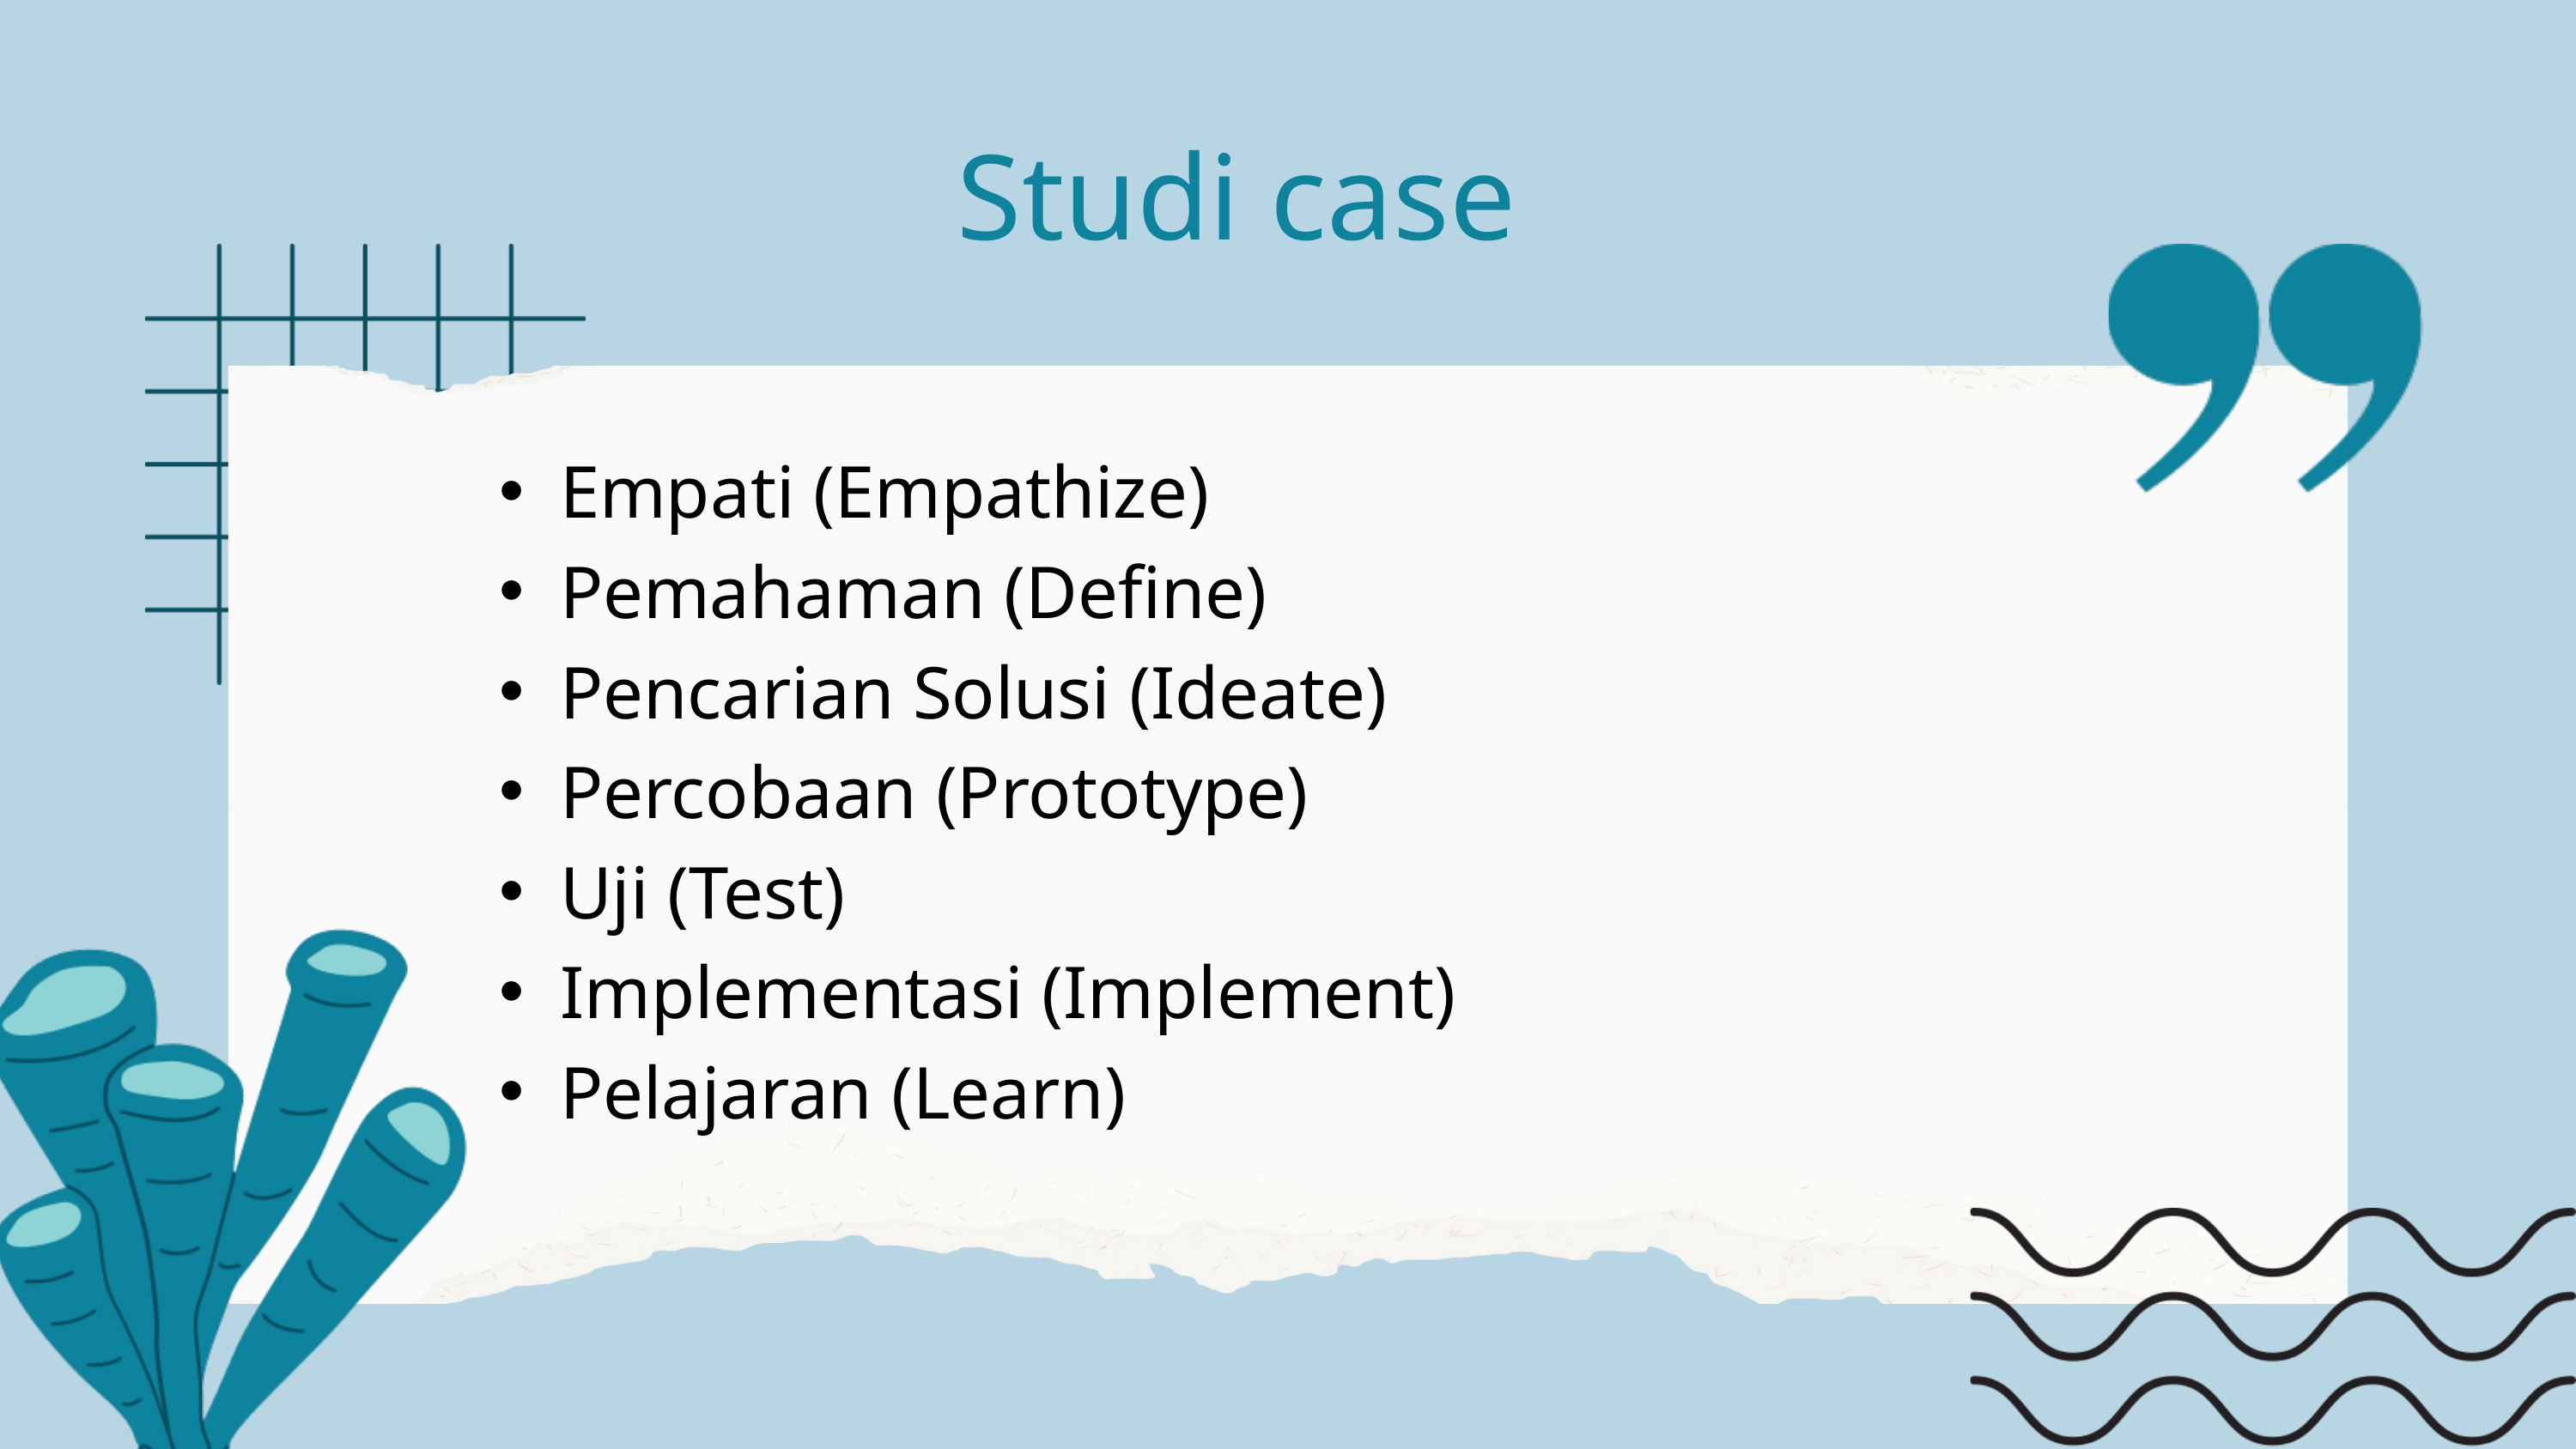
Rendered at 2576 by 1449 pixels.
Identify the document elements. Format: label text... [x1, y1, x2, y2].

text_box Empati (Empathize) Pemahaman (Define) Pencarian Solusi (Ideate) Percobaan (Prototype) Uji (Test) Implementasi (Implement) Pelajaran (Learn) [438, 432, 2109, 1133]
text_box [2108, 244, 2432, 495]
text_box [228, 366, 2108, 918]
text_box [0, 918, 478, 1449]
text_box [1970, 1208, 2576, 1449]
text_box [478, 495, 2348, 1304]
text_box [144, 244, 586, 685]
text_box Studi case [812, 99, 1662, 264]
